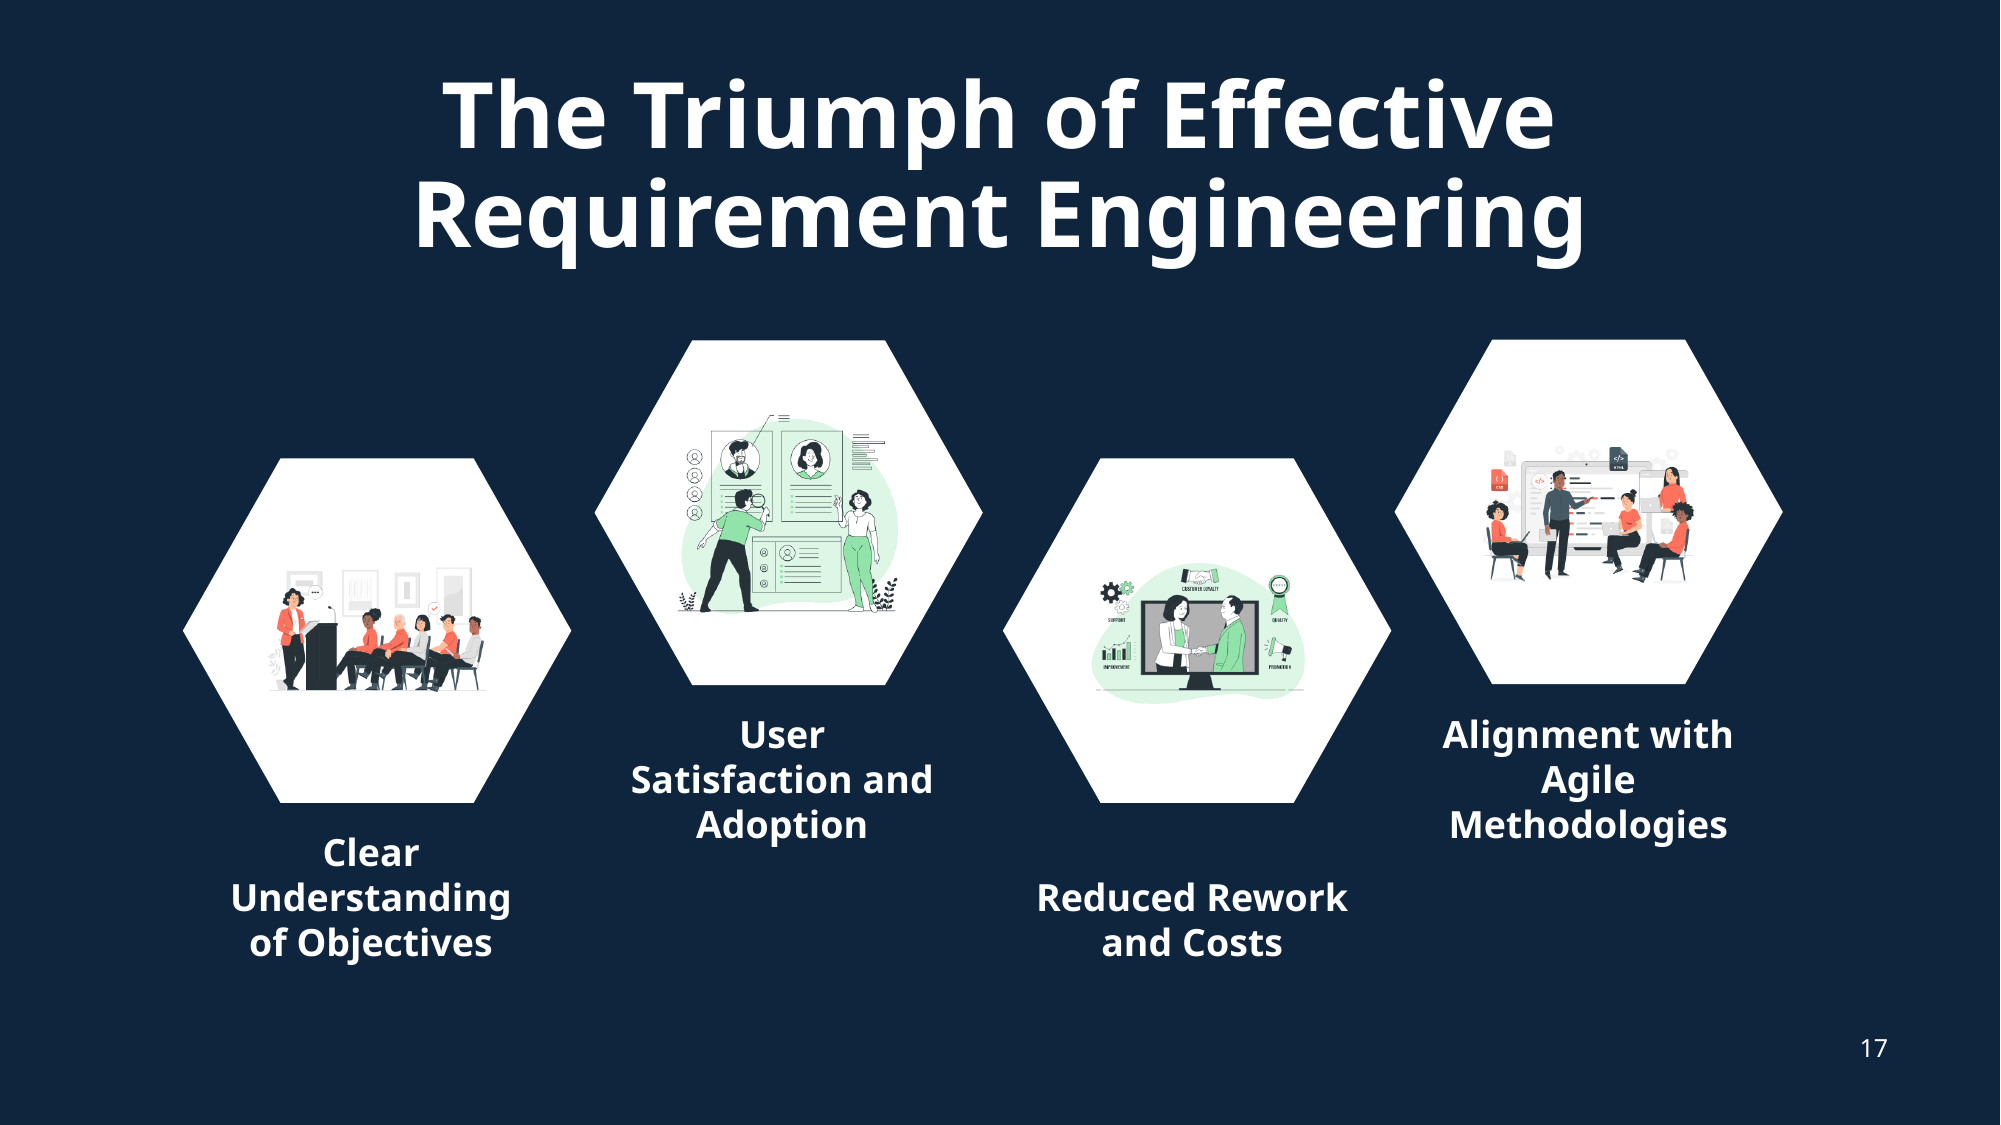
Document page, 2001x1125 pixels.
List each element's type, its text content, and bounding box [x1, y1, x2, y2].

list Clear Understanding of Objectives [199, 888, 544, 972]
picture [182, 458, 572, 804]
list User Satisfaction and Adoption [610, 770, 955, 854]
picture [594, 340, 983, 686]
title The Triumph of Effective Requirement Engineering [137, 59, 1863, 278]
picture [1002, 458, 1392, 804]
list Alignment with Agile Methodologies [1416, 770, 1761, 854]
picture [1394, 339, 1783, 685]
text_box 17 [1836, 1019, 1912, 1080]
list Reduced Rework and Costs [1020, 888, 1365, 972]
